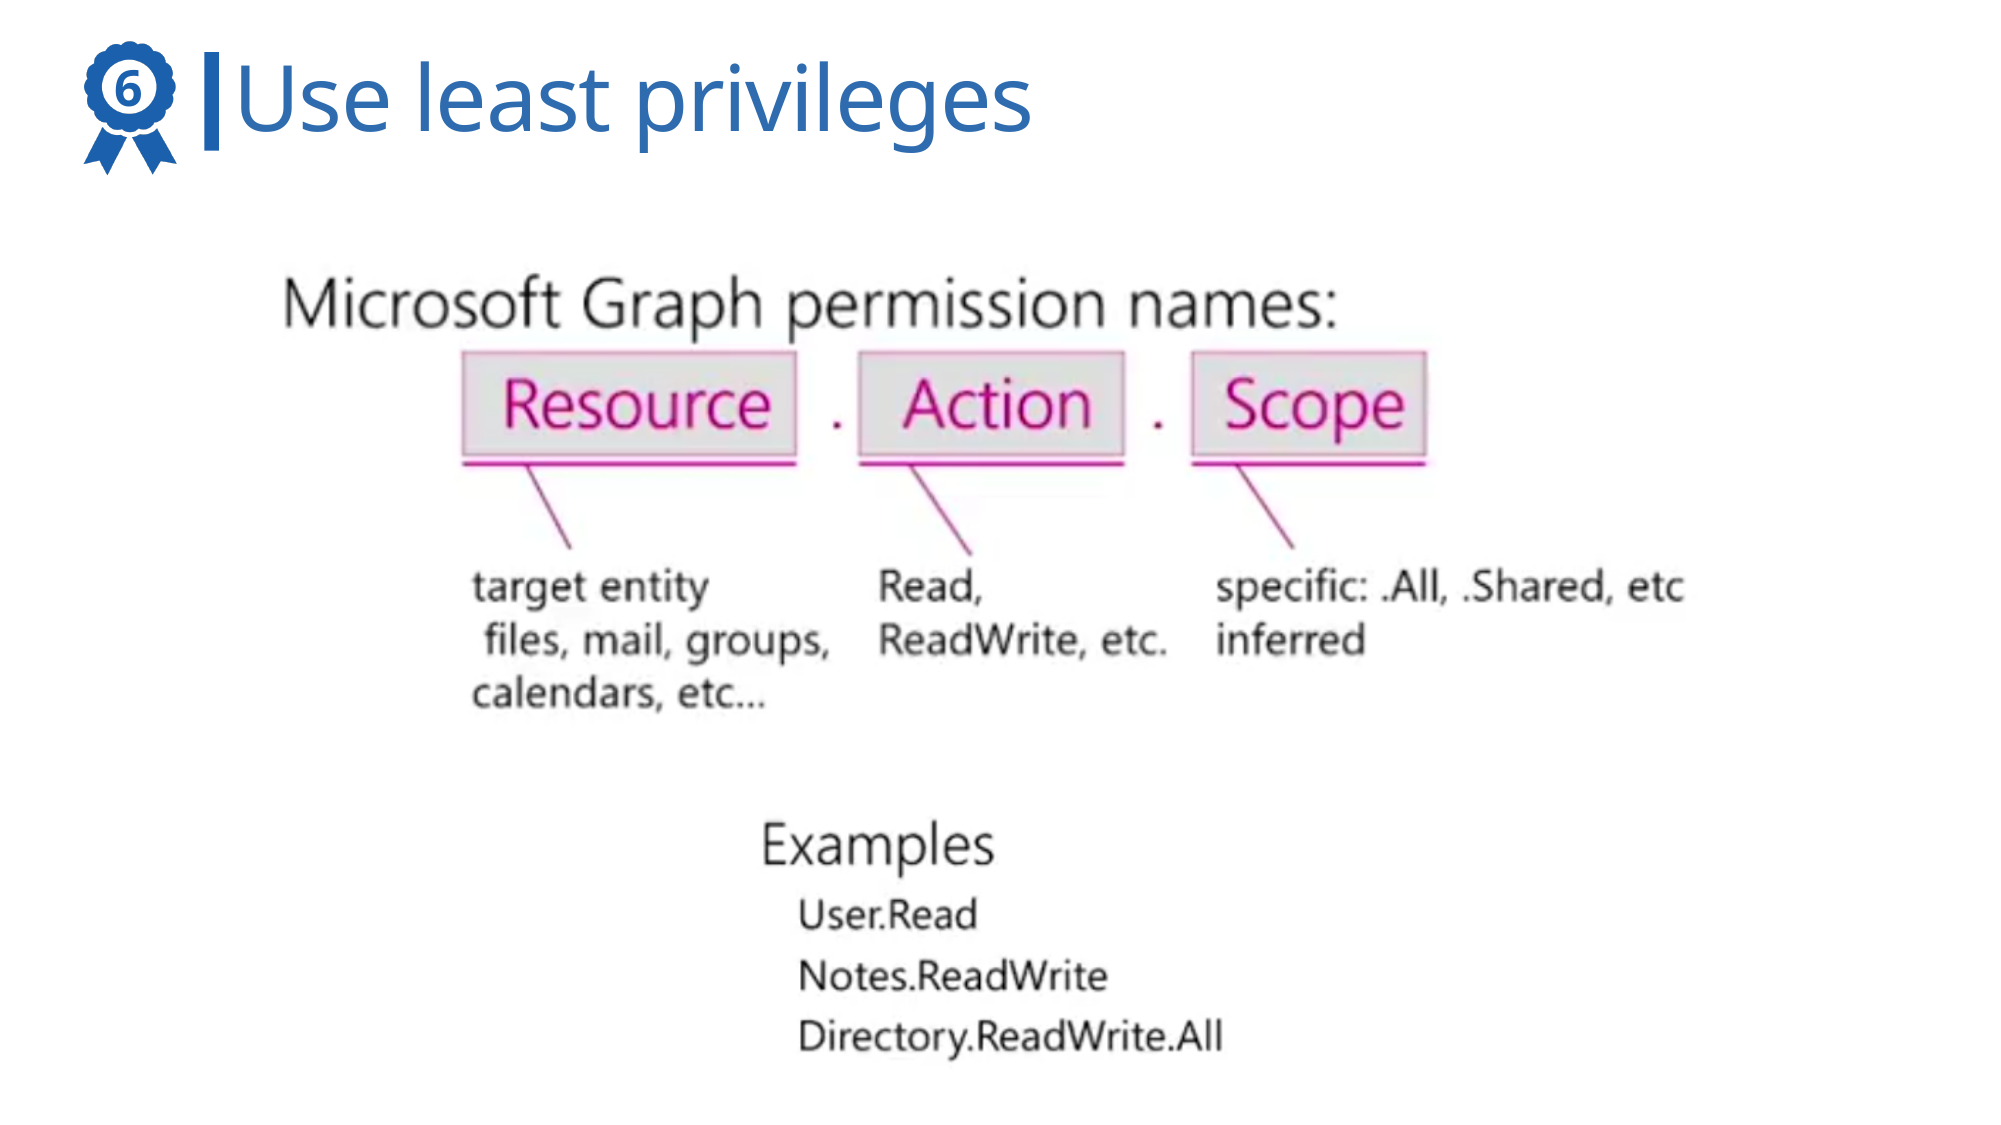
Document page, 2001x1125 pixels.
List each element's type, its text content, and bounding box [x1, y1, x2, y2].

picture [54, 32, 205, 184]
picture [738, 810, 1262, 1074]
picture [265, 262, 1703, 738]
text_box [205, 51, 220, 151]
title Use least privileges [233, 52, 1690, 175]
